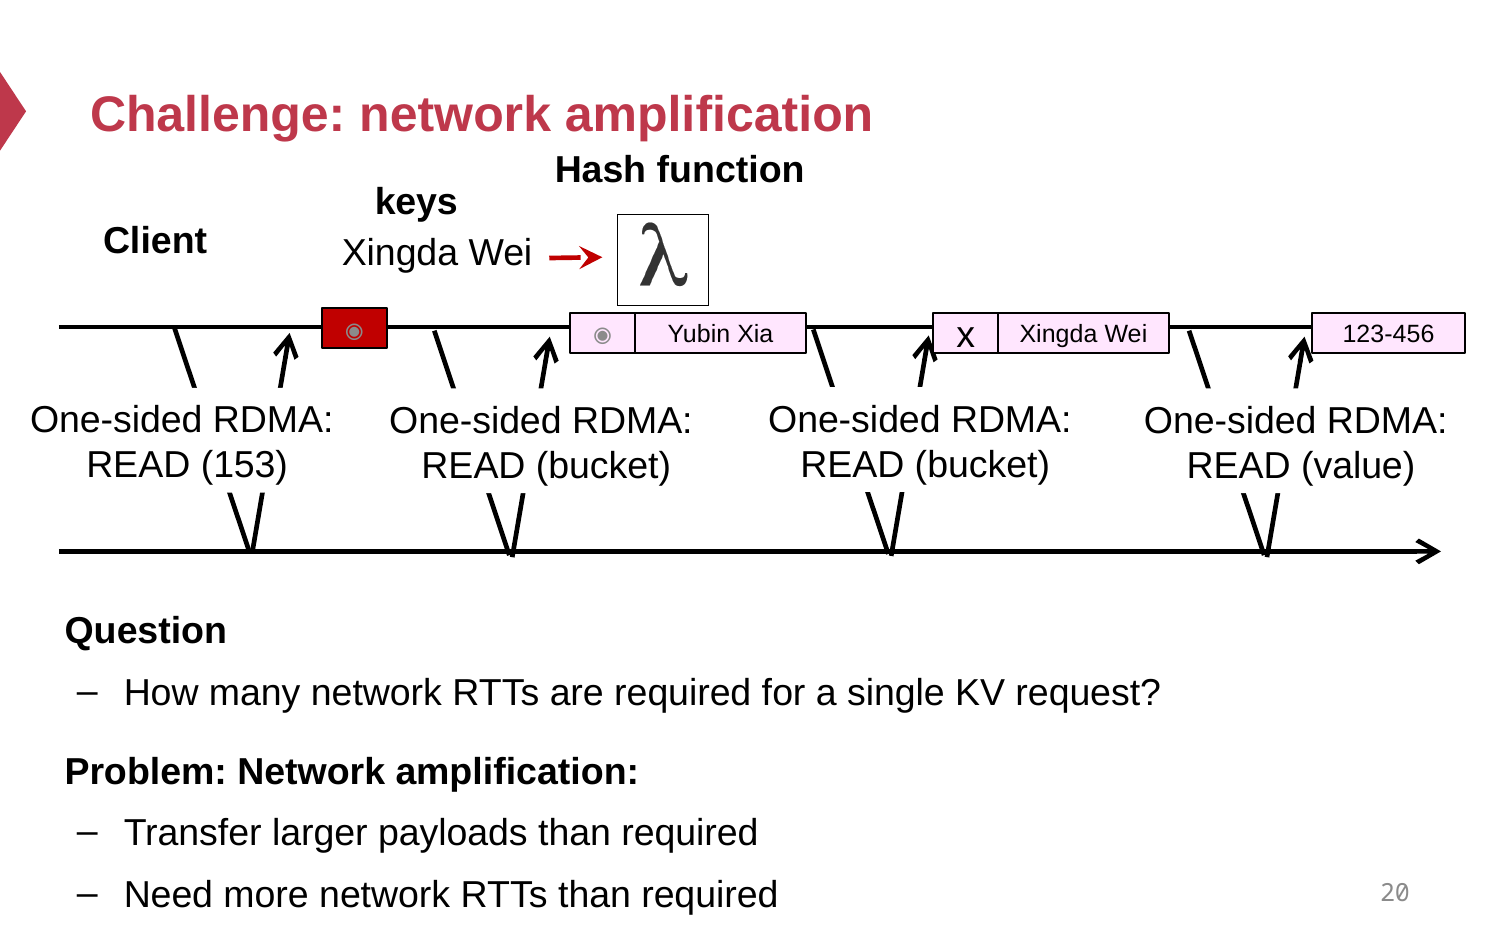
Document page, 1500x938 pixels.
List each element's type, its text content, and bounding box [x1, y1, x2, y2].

text_box Xingda Wei [996, 311, 1171, 326]
slide_number 20 [1400, 868, 1425, 919]
text_box One-sided RDMA: READ (bucket) [359, 388, 429, 494]
text_box Client [88, 208, 231, 269]
title Challenge: network amplification [75, 37, 1425, 186]
text_box One-sided RDMA: READ (153) [0, 387, 168, 493]
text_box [1266, 336, 1305, 558]
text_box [890, 335, 929, 557]
text_box One-sided RDMA: READ (value) [1308, 388, 1489, 494]
text_box Yubin Xia [633, 336, 807, 355]
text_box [511, 336, 550, 558]
text_box One-sided RDMA: READ (bucket) [556, 388, 734, 494]
text_box ◉ [568, 336, 633, 355]
text_box keys [322, 169, 511, 230]
text_box One-sided RDMA: READ (bucket) [738, 387, 807, 492]
picture [617, 214, 709, 306]
text_box ◉ [320, 336, 389, 350]
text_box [434, 330, 510, 556]
text_box ◉ [568, 311, 633, 326]
text_box One-sided RDMA: READ (bucket) [935, 387, 1113, 492]
text_box Xingda Wei [996, 336, 1171, 355]
text_box ◉ [320, 306, 389, 326]
text_box Hash function [521, 138, 839, 198]
list Question How many network RTTs are required for a single KV request? Problem: Network amplification: Transfer larger payloads than required Need more network RTTs than required [49, 589, 1400, 938]
text_box Yubin Xia [633, 311, 808, 326]
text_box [813, 329, 889, 555]
text_box One-sided RDMA: READ (153) [295, 387, 375, 493]
text_box x [931, 311, 996, 326]
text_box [1188, 330, 1265, 556]
text_box One-sided RDMA: READ (value) [1113, 388, 1183, 494]
text_box Xingda Wei [321, 220, 553, 280]
text_box 123-456 [1310, 311, 1467, 355]
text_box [173, 326, 250, 552]
text_box x [934, 336, 996, 355]
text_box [251, 332, 290, 554]
